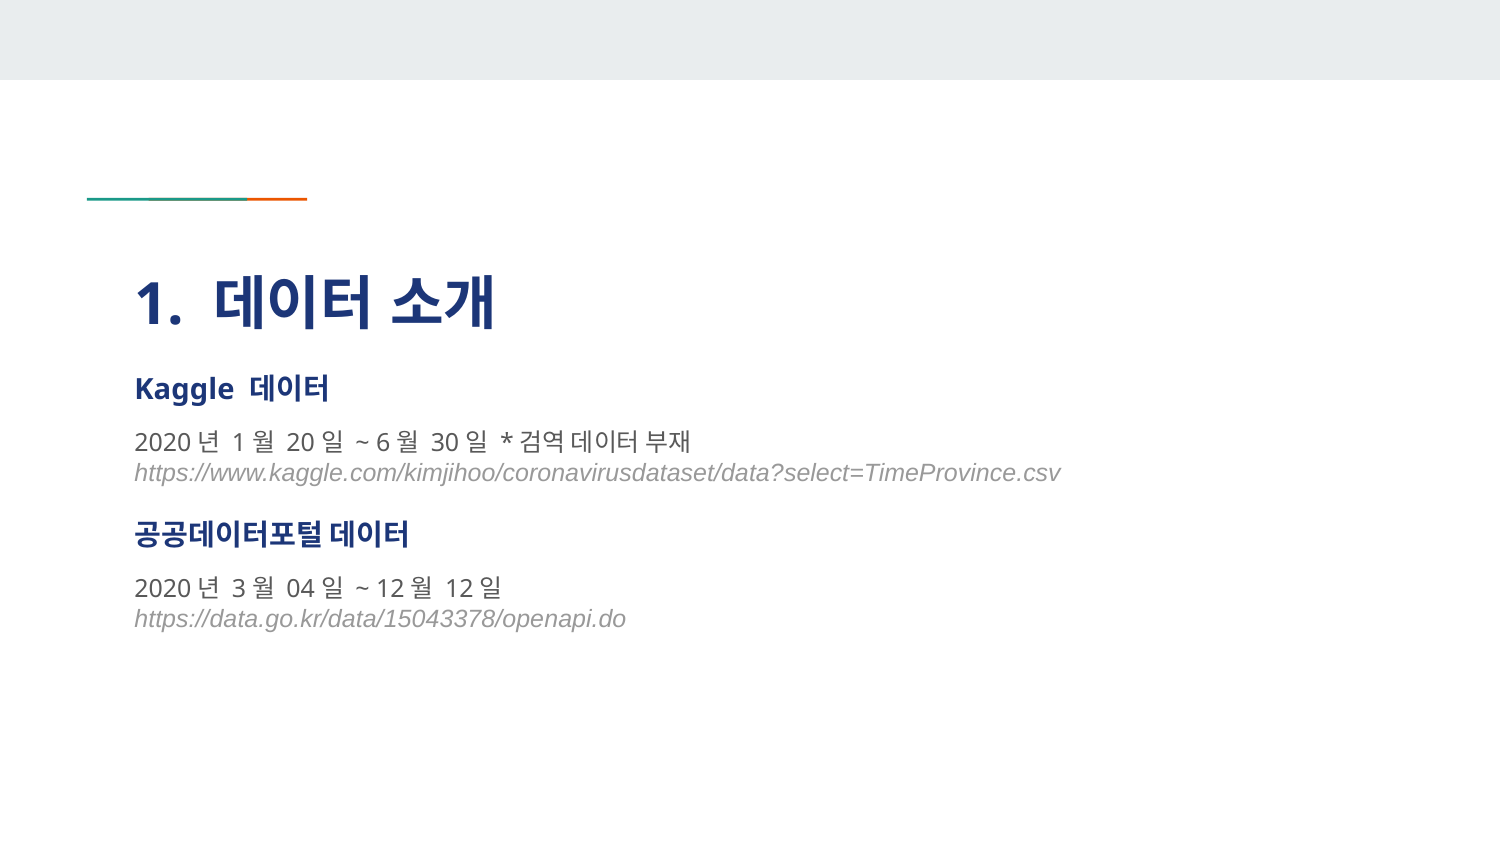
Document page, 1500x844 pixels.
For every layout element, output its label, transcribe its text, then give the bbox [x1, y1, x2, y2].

title 1. 데이터 소개 [119, 216, 1381, 305]
list Kaggle 데이터 2020년 1월 20일 ~ 6월 30일 *검역 데이터 부재 https://www.kaggle.com/kimjihoo/coronavirusdataset/data?select=TimeProvince.csv 공공데이터포털 데이터 2020년 3월 04일 ~ 12월 12일 https://data.go.kr/data/15043378/openapi.do [119, 355, 1381, 488]
